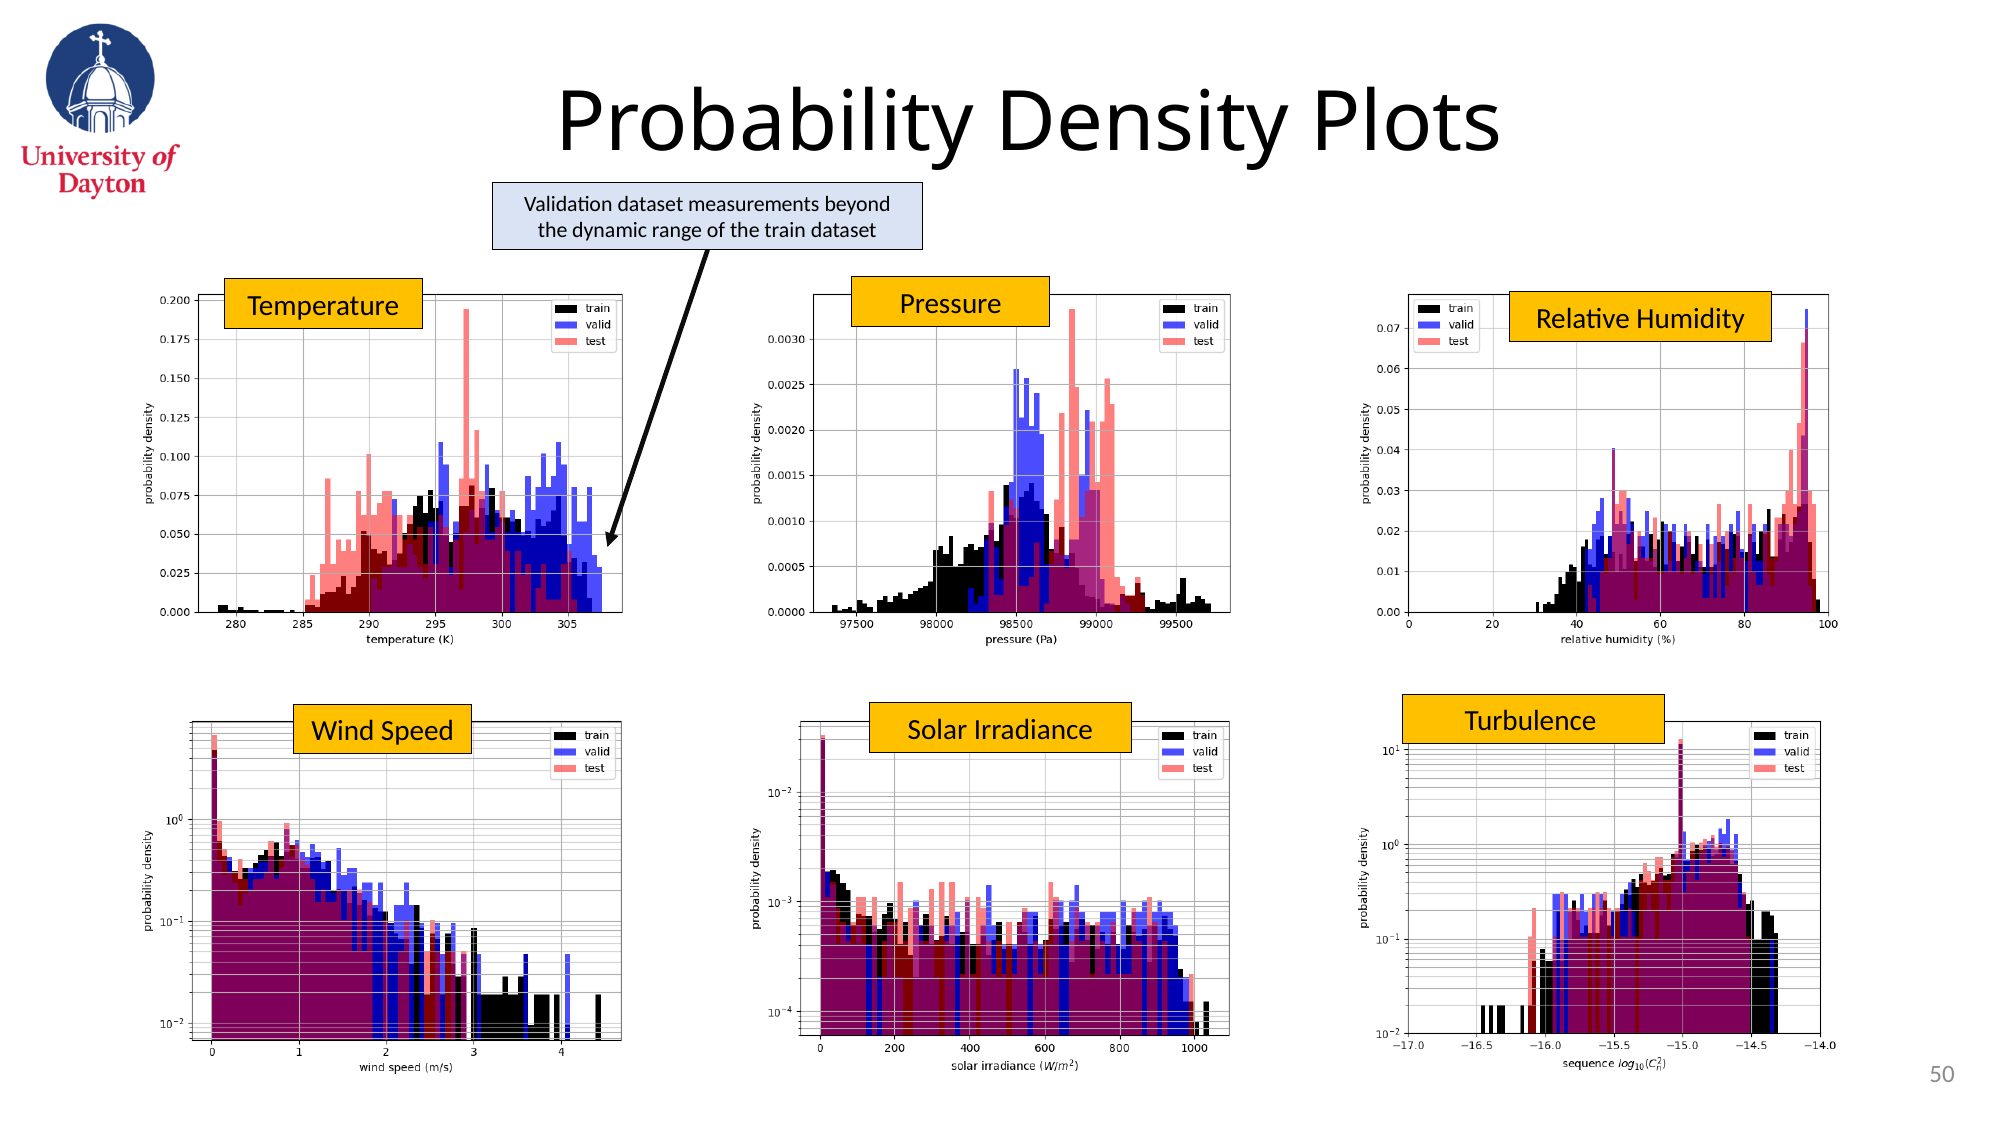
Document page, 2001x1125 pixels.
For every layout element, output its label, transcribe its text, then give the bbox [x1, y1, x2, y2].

picture [739, 709, 1240, 1085]
text_box Temperature [224, 278, 423, 282]
slide_number 49 [1519, 1042, 1970, 1103]
picture [1347, 709, 1848, 1085]
text_box Solar Irradiance [869, 702, 1132, 709]
picture [1349, 282, 1850, 658]
picture [131, 709, 632, 1085]
picture [740, 282, 1241, 658]
text_box Pressure [851, 276, 1050, 282]
title Probability Density Plots [195, 48, 1863, 200]
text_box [607, 250, 708, 547]
text_box Wind Speed [293, 704, 472, 709]
text_box Validation dataset measurements beyond the dynamic range of the train dataset [492, 182, 923, 250]
picture [132, 282, 633, 658]
